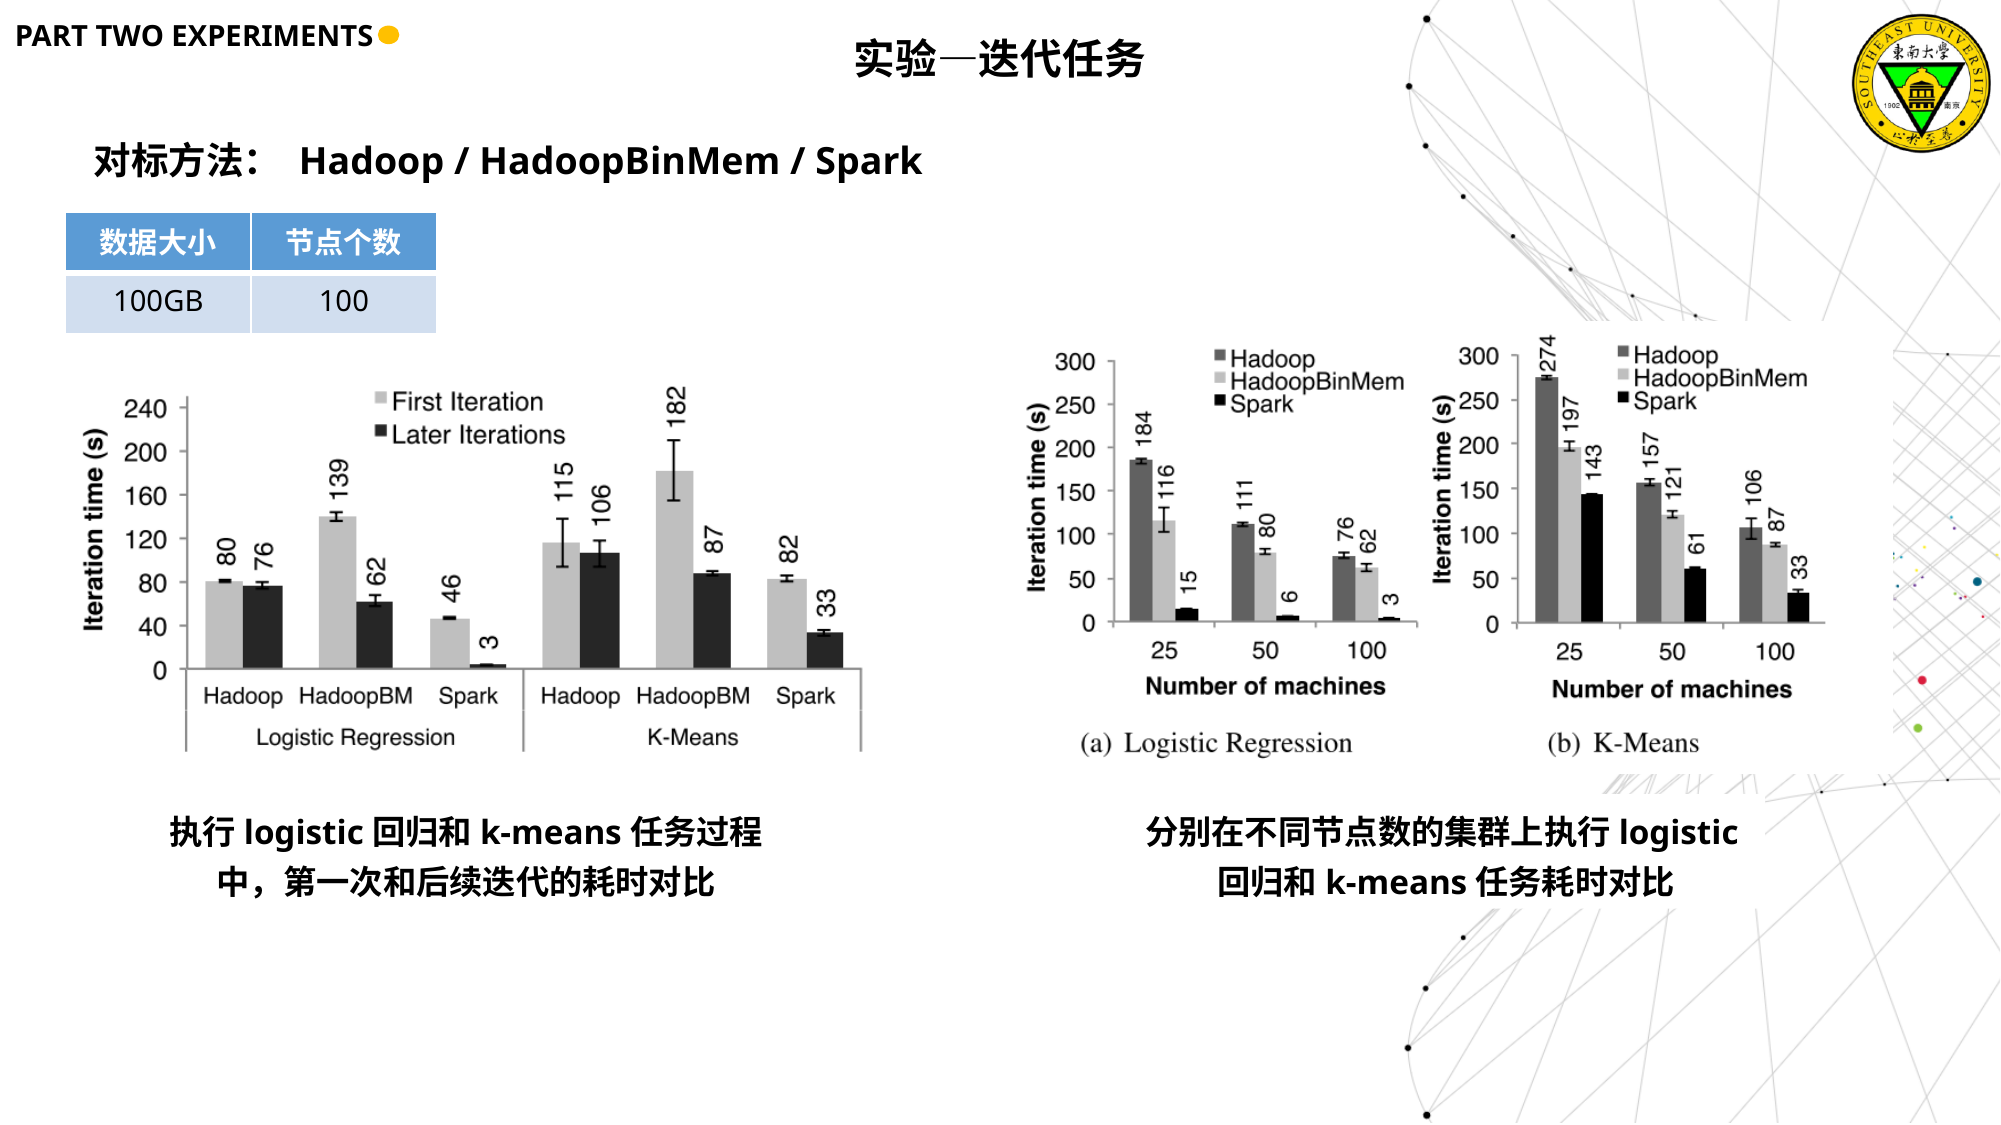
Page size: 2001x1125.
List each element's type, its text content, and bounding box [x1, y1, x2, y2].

text_box 实验—迭代任务 [838, 25, 1161, 91]
text_box 执行logistic回归和k-means任务过程中，第一次和后续迭代的耗时对比 [147, 794, 786, 909]
table_cell 100GB [66, 276, 250, 333]
picture [999, 0, 2001, 1123]
picture [58, 355, 875, 770]
table_header 节点个数 [252, 213, 436, 270]
text_box [376, 24, 401, 46]
text_box 分别在不同节点数的集群上执行logistic回归和k-means任务耗时对比 [1127, 794, 1766, 909]
text_box PART TWO EXPERIMENTS [0, 9, 389, 60]
table_cell 100 [252, 276, 436, 333]
text_box 对标方法： Hadoop / HadoopBinMem / Spark [79, 129, 939, 190]
table_header 数据大小 [66, 213, 250, 270]
